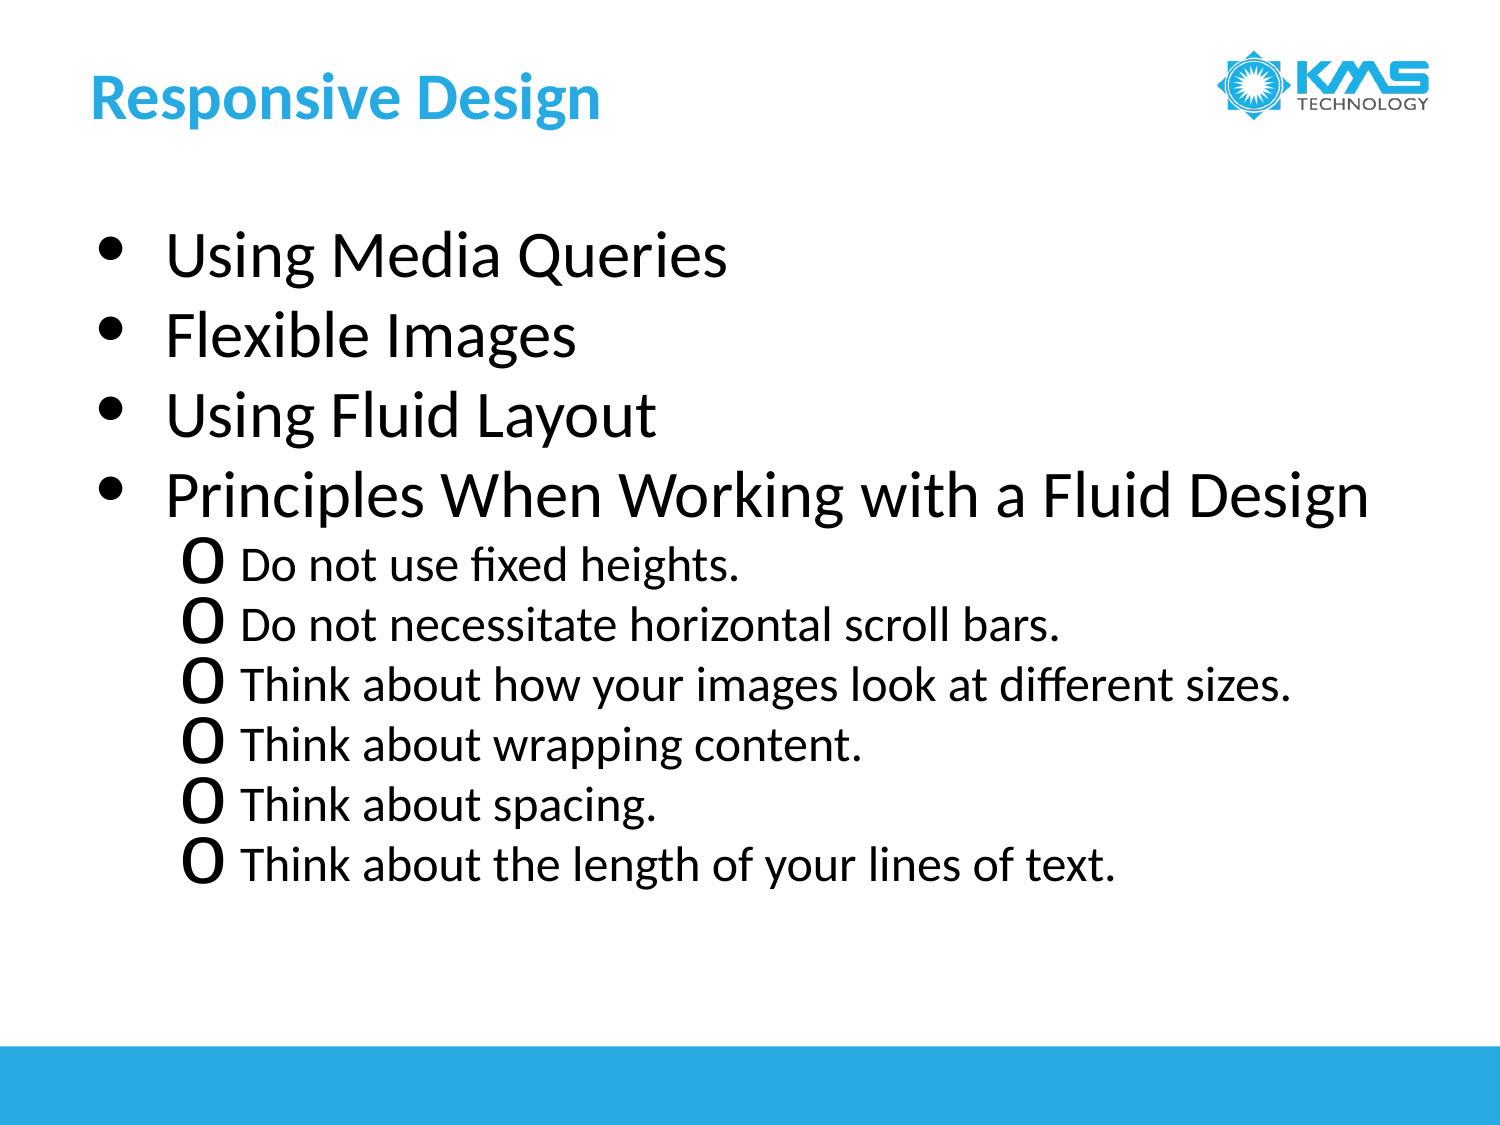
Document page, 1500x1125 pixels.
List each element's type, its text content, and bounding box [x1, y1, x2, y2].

picture [1208, 45, 1436, 126]
list Using Media Queries Flexible Images Using Fluid Layout Principles When Working with a Fluid Design Do not use fixed heights. Do not necessitate horizontal scroll bars. Think about how your images look at different sizes. Think about wrapping content. Think about spacing. Think about the length of your lines of text. [75, 203, 1425, 947]
title Responsive Design [75, 45, 1102, 150]
